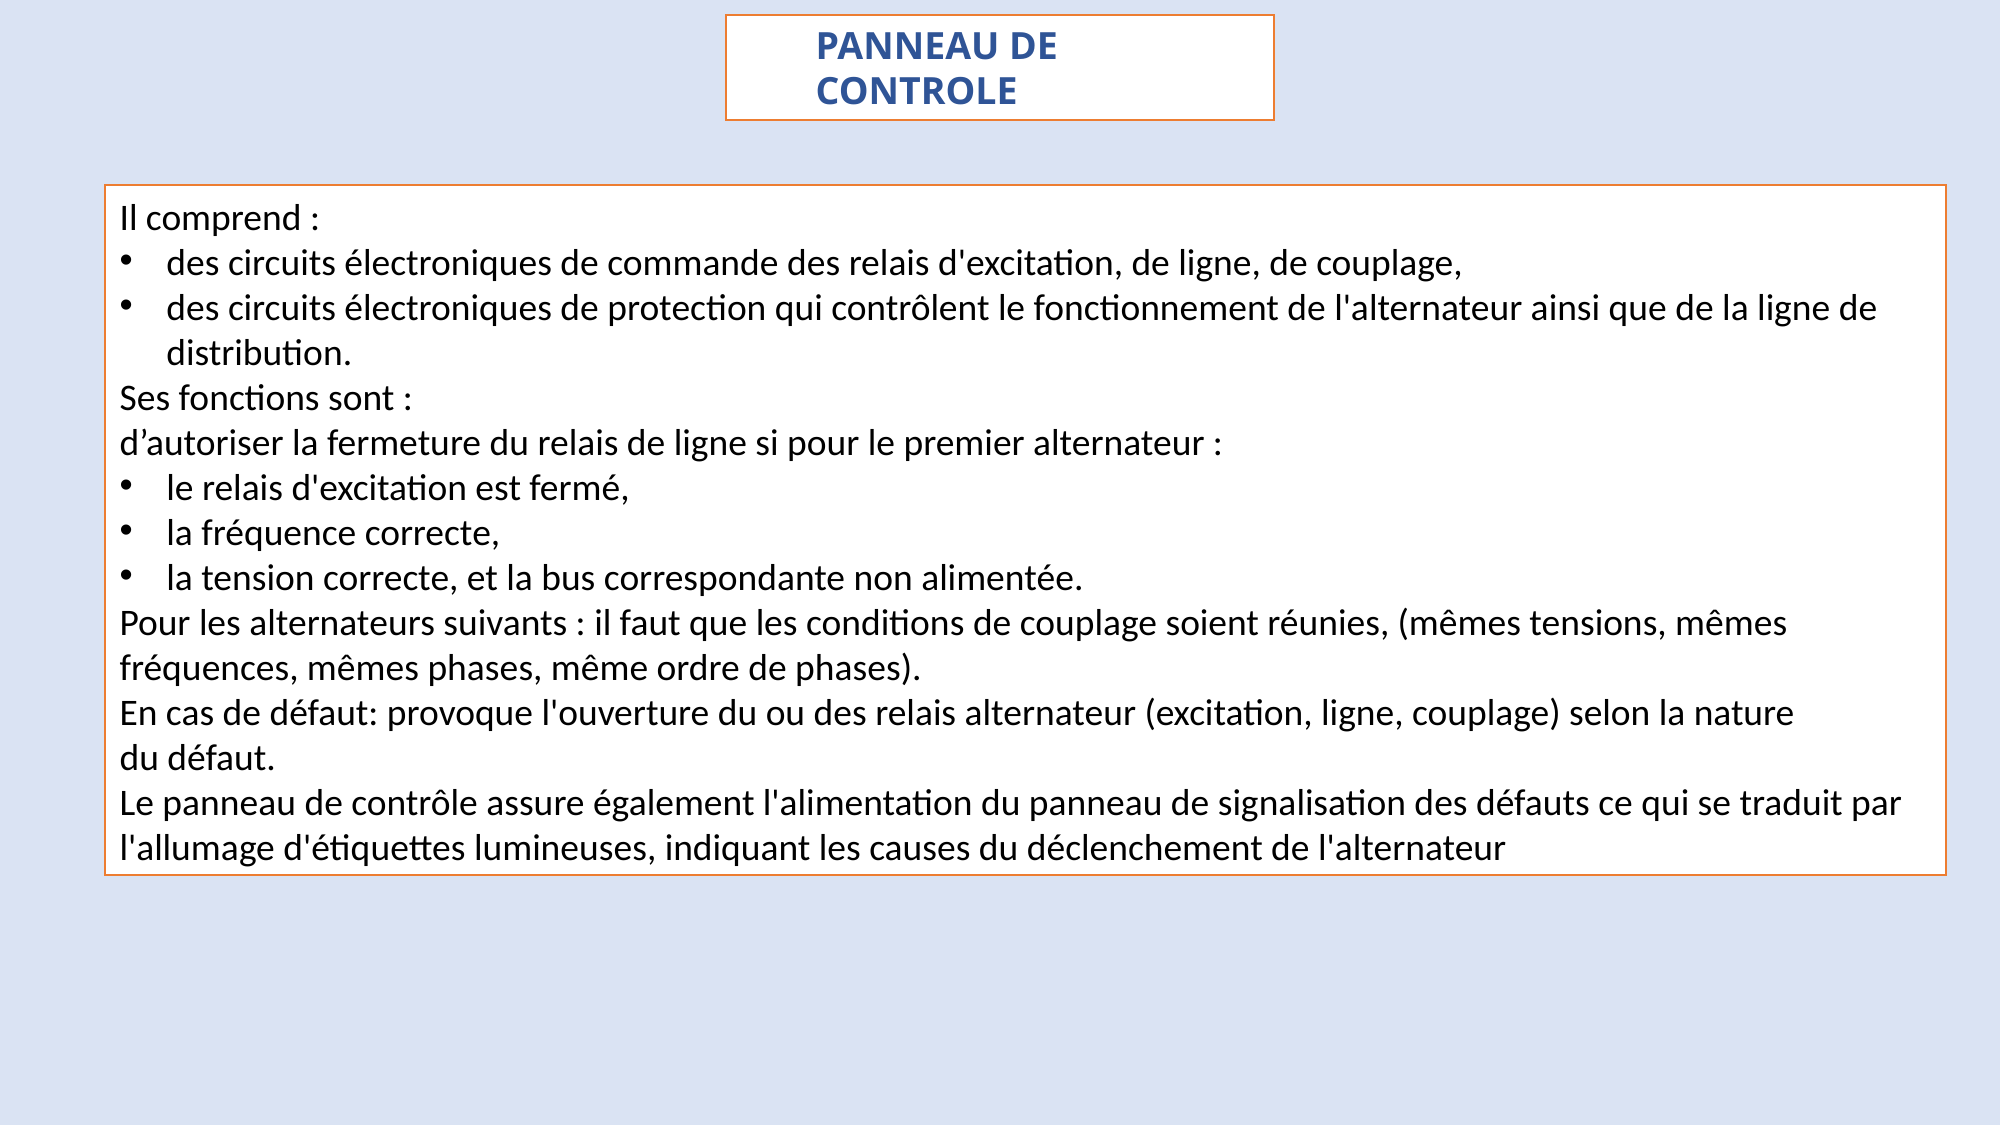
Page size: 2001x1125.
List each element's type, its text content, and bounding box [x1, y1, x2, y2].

text_box Il comprend : des circuits électroniques de commande des relais d'excitation, de ligne, de couplage, des circuits électroniques de protection qui contrôlent le fonctionnement de l'alternateur ainsi que de la ligne de distribution. Ses fonctions sont : d’autoriser la fermeture du relais de ligne si pour le premier alternateur : le relais d'excitation est fermé, la fréquence correcte, la tension correcte, et la bus correspondante non alimentée. Pour les alternateurs suivants : il faut que les conditions de couplage soient réunies, (mêmes tensions, mêmes fréquences, mêmes phases, même ordre de phases). En cas de défaut: provoque l'ouverture du ou des relais alternateur (excitation, ligne, couplage) selon la nature du défaut. Le panneau de contrôle assure également l'alimentation du panneau de signalisation des défauts ce qui se traduit par l'allumage d'étiquettes lumineuses, indiquant les causes du déclenchement de l'alternateur [104, 184, 1947, 876]
text_box PANNEAU DE CONTROLE [725, 14, 1275, 121]
